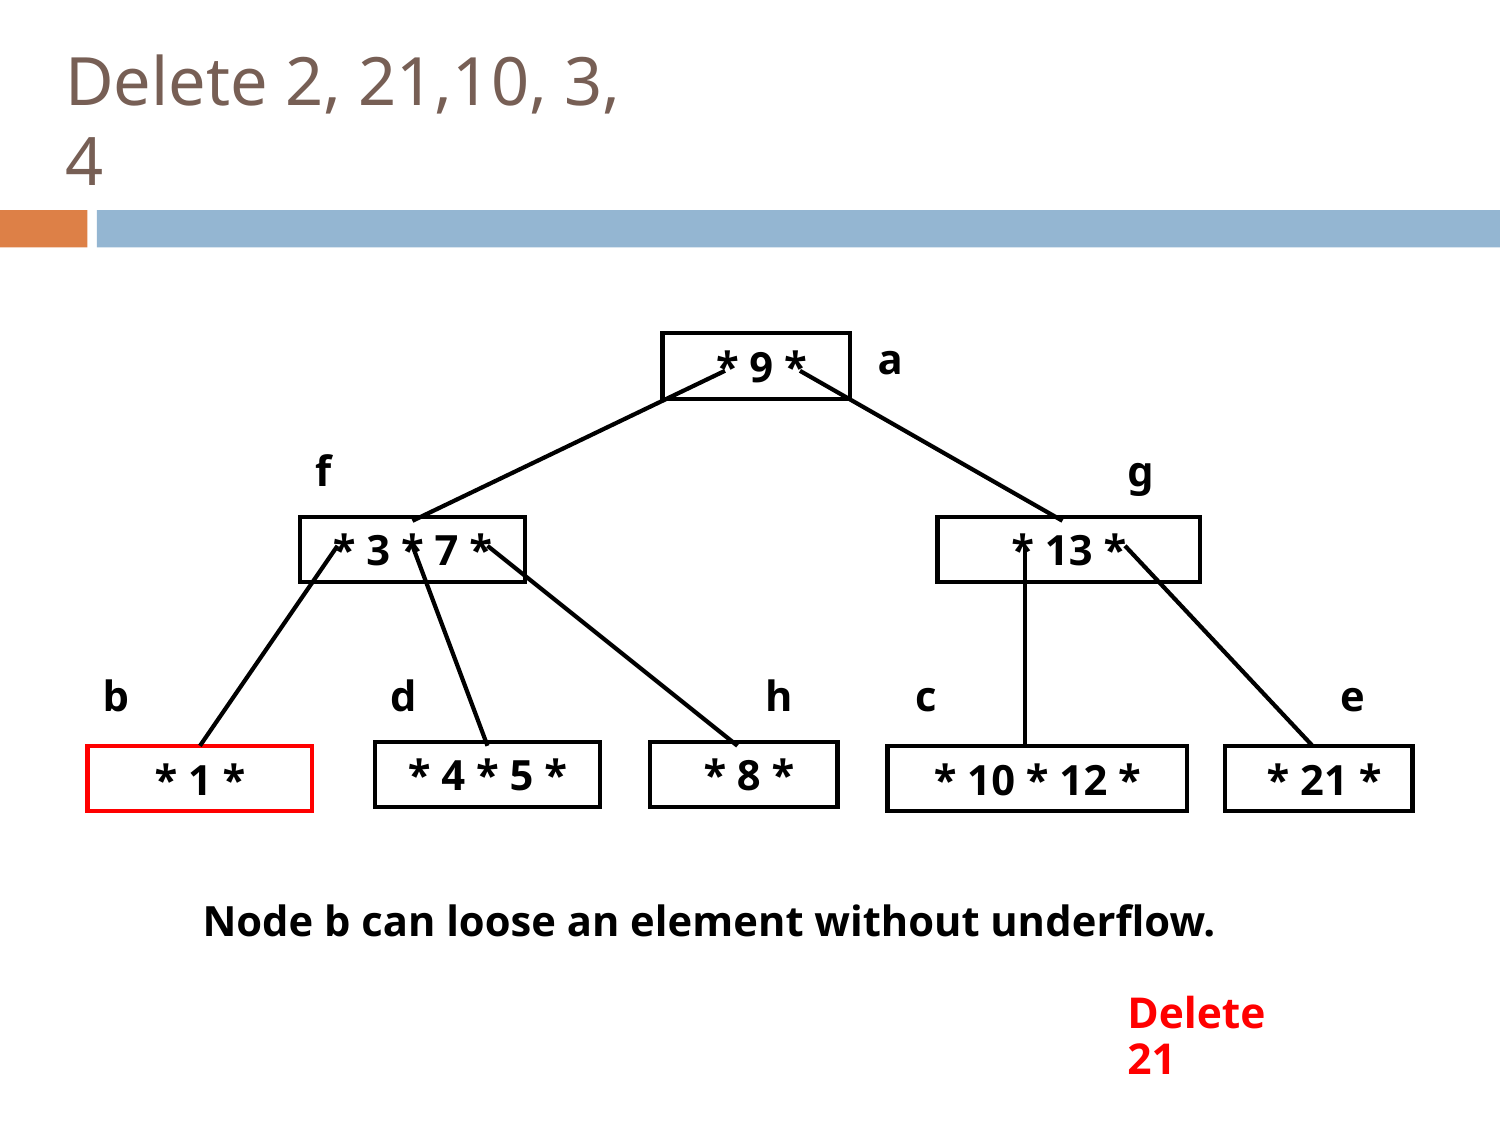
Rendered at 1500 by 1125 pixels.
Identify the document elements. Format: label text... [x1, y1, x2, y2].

text_box * 9 * [662, 333, 850, 399]
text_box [412, 545, 486, 747]
text_box Delete 21 [1112, 999, 1313, 1075]
text_box g [1112, 437, 1188, 504]
text_box f [299, 437, 375, 504]
text_box h [749, 662, 825, 729]
text_box * 8 * [650, 741, 838, 808]
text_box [412, 370, 726, 521]
text_box * 1 * [87, 745, 313, 812]
text_box * 3 * 7 * [299, 516, 525, 583]
text_box * 4 * 5 * [374, 741, 600, 808]
text_box Node b can loose an element without underflow. [187, 887, 1325, 954]
text_box b [87, 662, 163, 729]
text_box * 21 * [1224, 745, 1413, 812]
text_box * 13 * [937, 516, 1200, 583]
title Delete 2, 21,10, 3, 4 [50, 37, 675, 200]
text_box d [374, 662, 407, 729]
text_box * 10 * 12 * [887, 745, 1188, 812]
text_box a [862, 324, 938, 369]
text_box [799, 370, 1063, 521]
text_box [199, 545, 338, 747]
text_box e [1324, 662, 1400, 729]
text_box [1124, 545, 1313, 747]
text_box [487, 545, 738, 747]
text_box c [899, 662, 975, 729]
